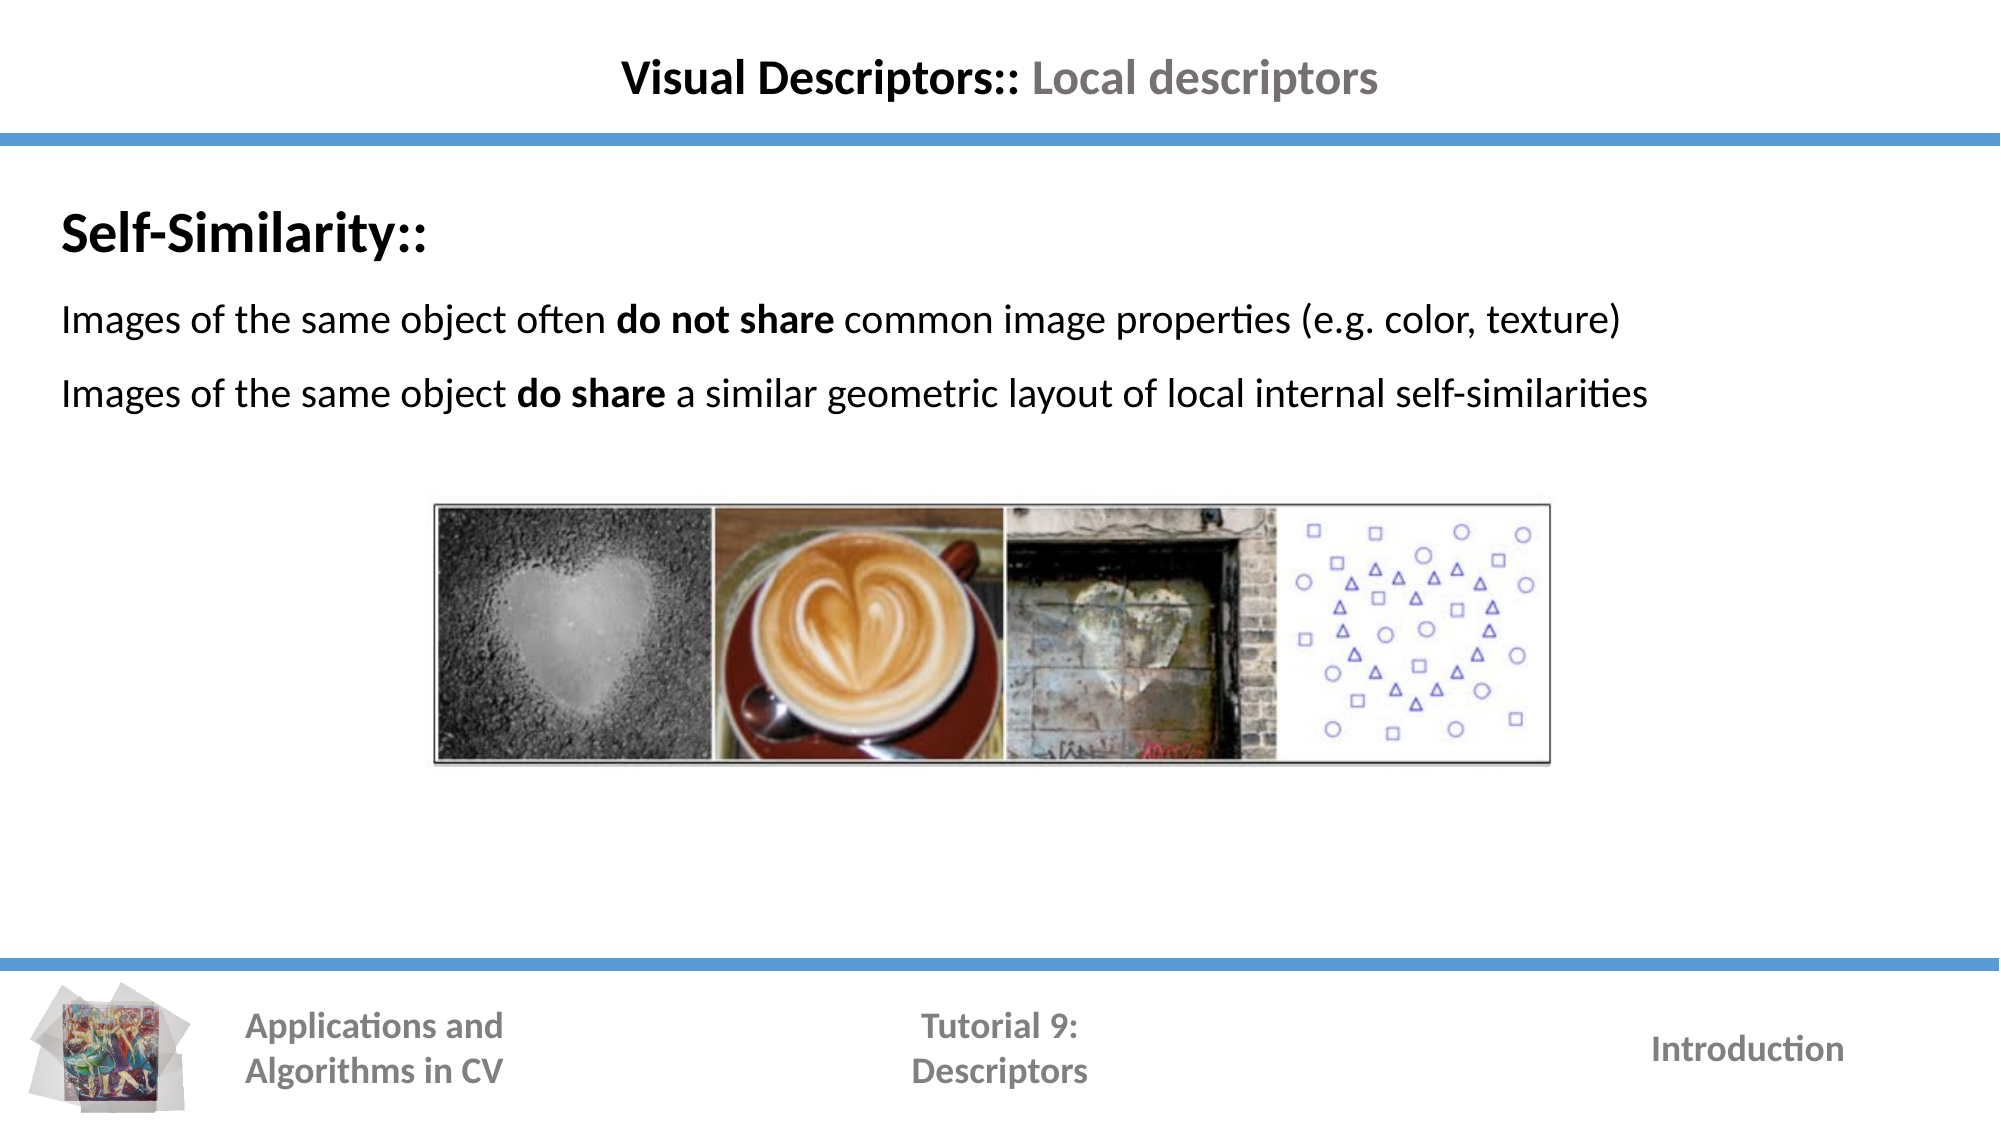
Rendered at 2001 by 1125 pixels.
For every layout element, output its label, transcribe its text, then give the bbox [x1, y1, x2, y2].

text_box Applications and Algorithms in CV [230, 993, 529, 1099]
text_box Images of the same object do share a similar geometric layout of local internal self-similarities [46, 358, 1864, 424]
text_box Self-Similarity:: [46, 186, 1075, 272]
text_box Images of the same object often do not share common image properties (e.g. color, texture) [46, 284, 1864, 350]
text_box Introduction [1598, 1016, 1898, 1077]
text_box Visual Descriptors:: Local descriptors [529, 36, 1471, 112]
picture [426, 493, 1573, 775]
picture [28, 979, 193, 1115]
text_box Tutorial 9: Descriptors [712, 993, 1287, 1099]
